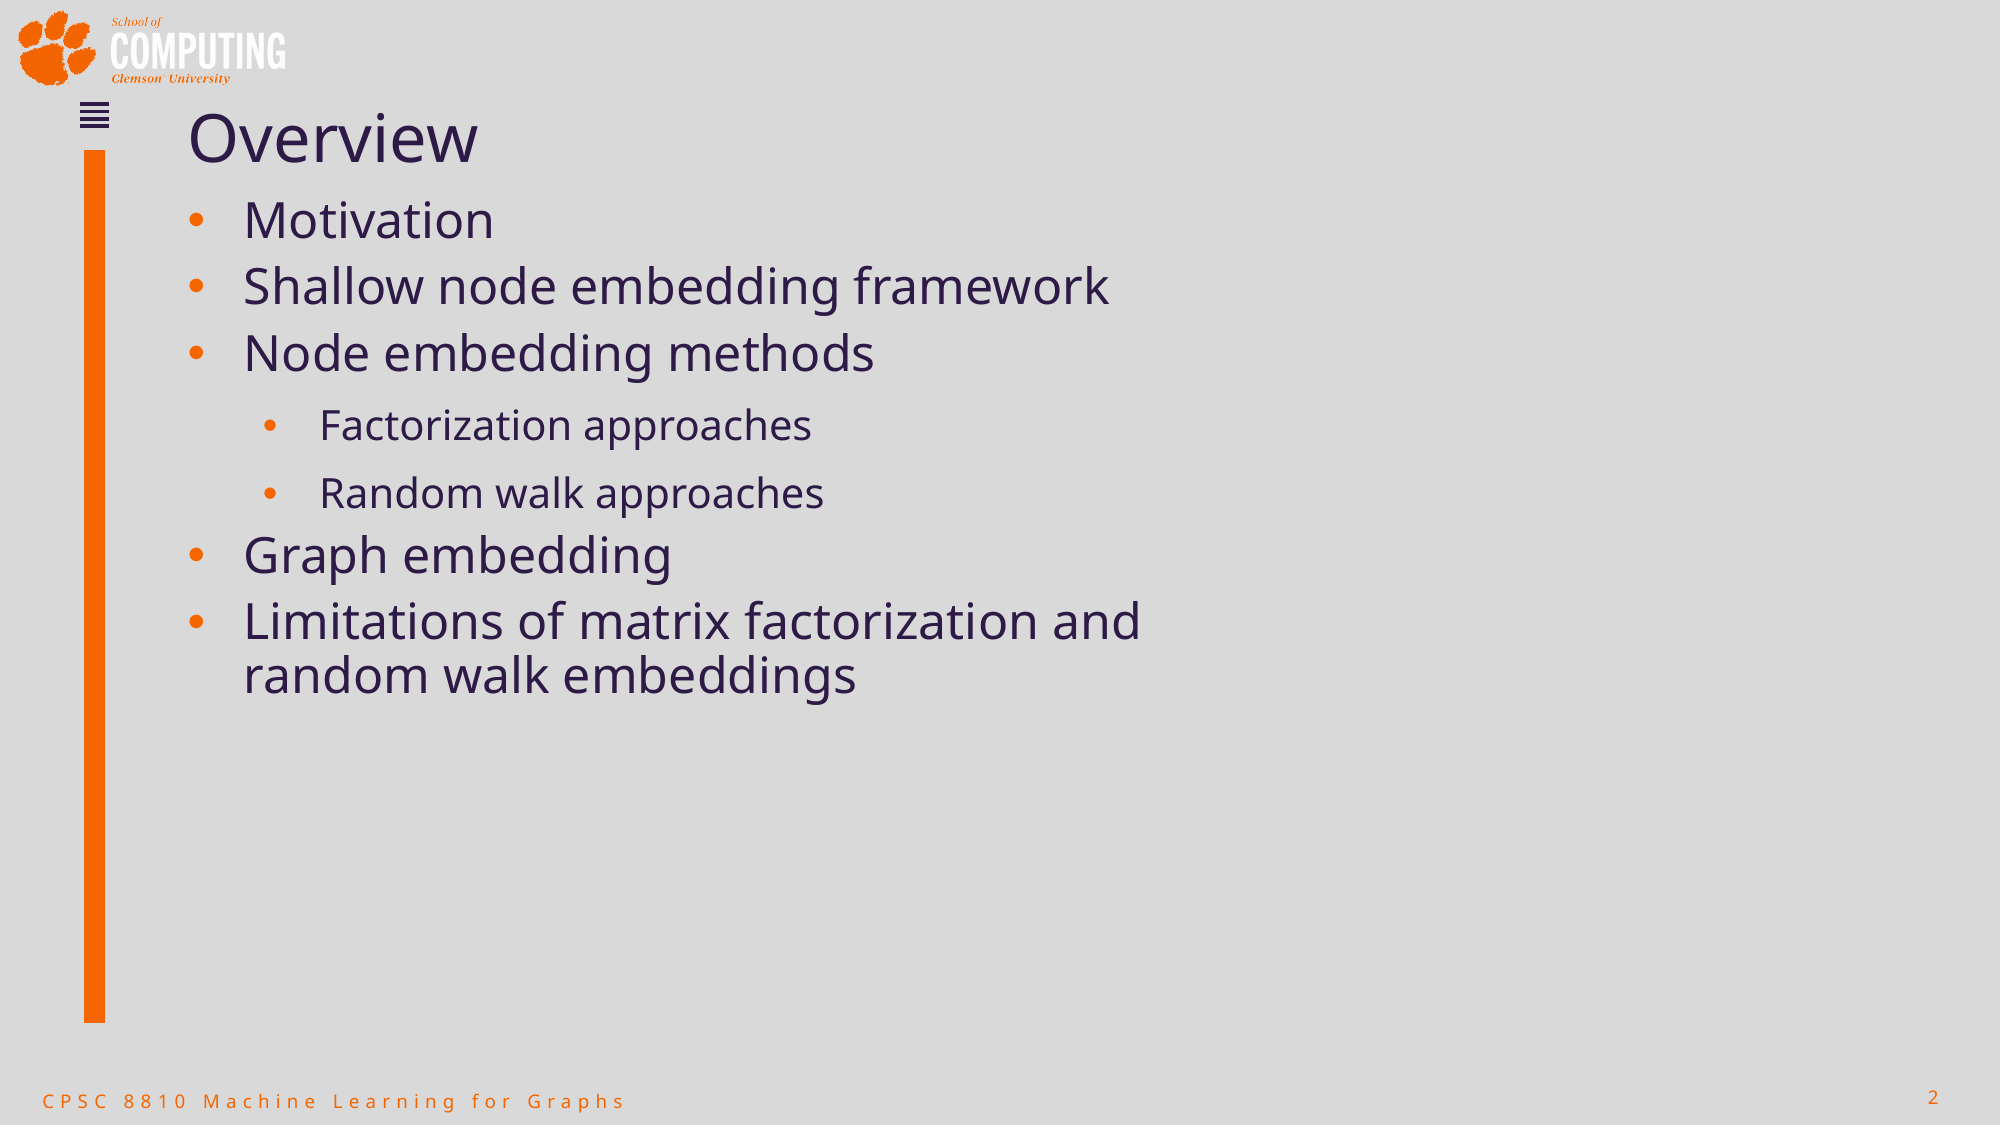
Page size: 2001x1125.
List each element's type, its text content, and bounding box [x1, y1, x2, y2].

title Overview [187, 104, 1913, 178]
list Motivation Shallow node embedding framework Node embedding methods Factorization approaches Random walk approaches Graph embedding Limitations of matrix factorization and random walk embeddings [187, 195, 1205, 777]
picture [18, 10, 285, 86]
